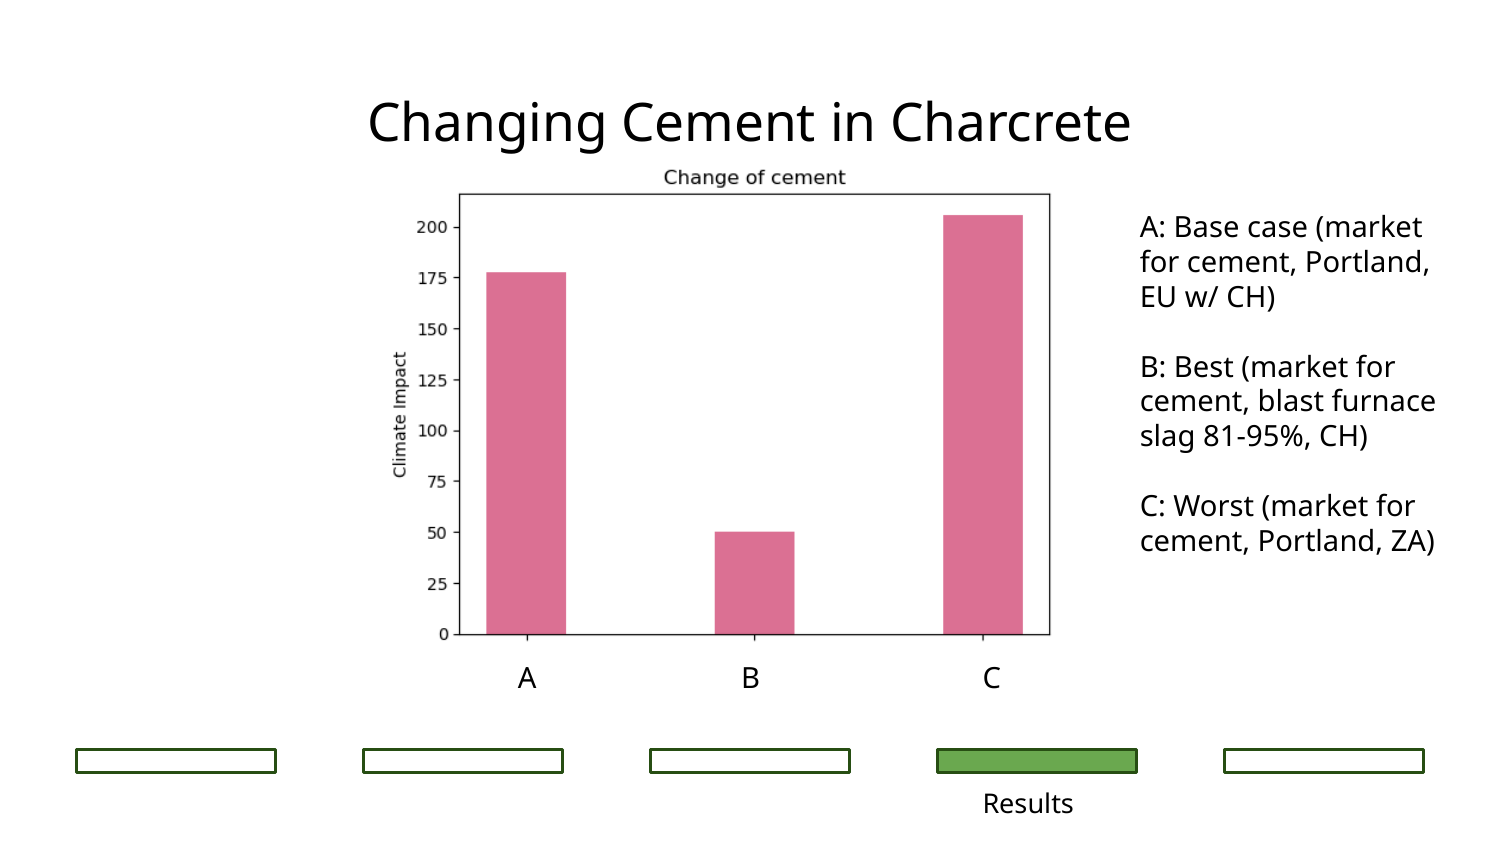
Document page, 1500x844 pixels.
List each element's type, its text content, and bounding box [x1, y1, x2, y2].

text_box [76, 749, 276, 773]
text_box B [725, 652, 786, 710]
picture [351, 158, 1117, 645]
text_box Results [967, 773, 1107, 834]
text_box A: Base case (market for cement, Portland, EU w/ CH) B: Best (market for cement, blast furnace slag 81-95%, CH) C: Worst (market for cement, Portland, ZA) [1124, 192, 1484, 573]
text_box [650, 749, 850, 773]
text_box C [967, 652, 1028, 710]
title Changing Cement in Charcrete [51, 72, 1449, 167]
text_box [1224, 749, 1424, 773]
text_box [937, 749, 1137, 773]
text_box A [502, 652, 563, 710]
text_box [363, 749, 563, 773]
